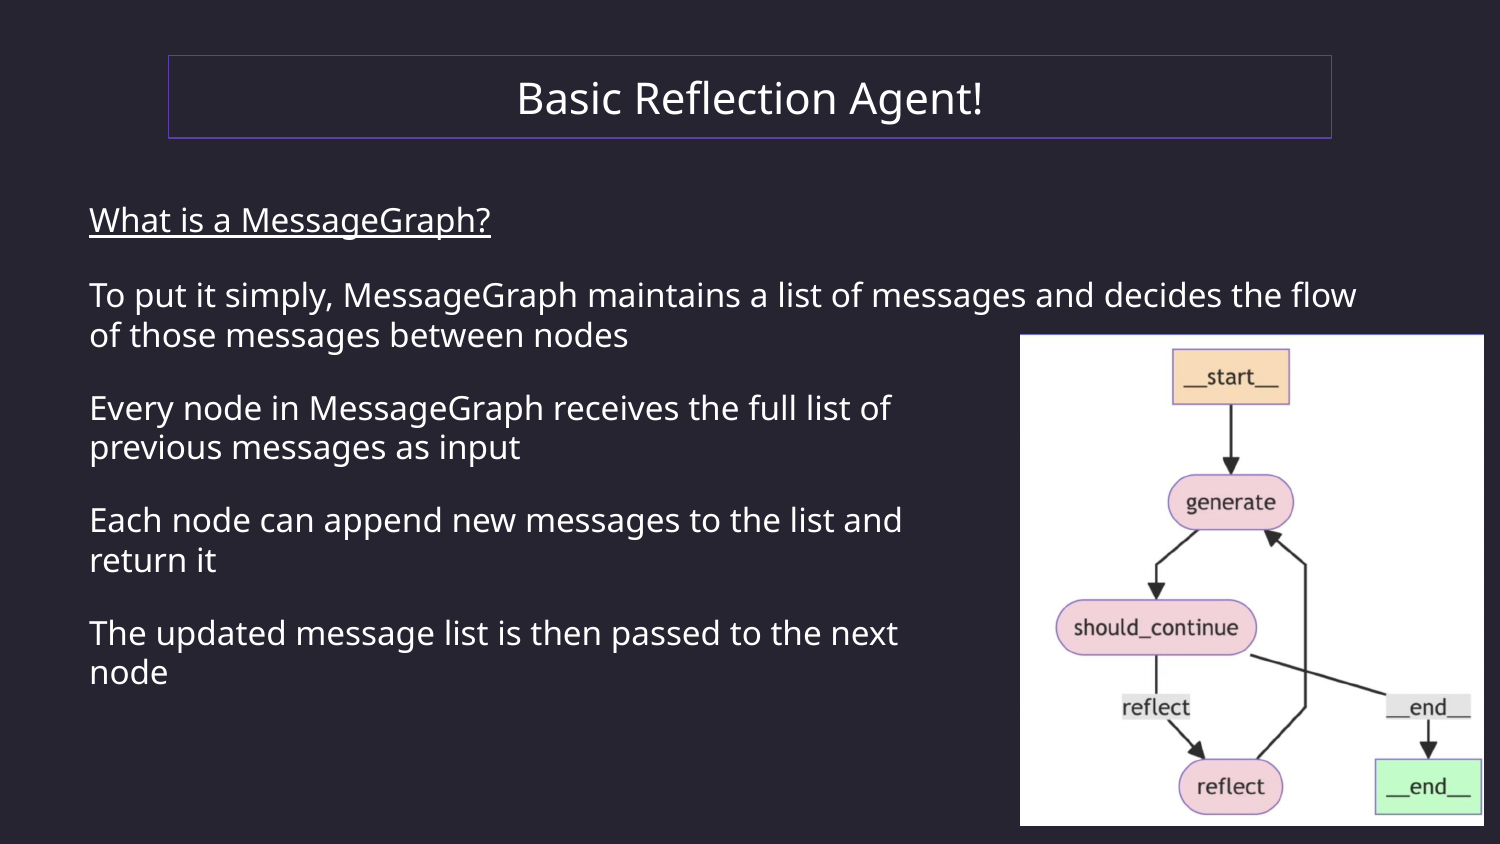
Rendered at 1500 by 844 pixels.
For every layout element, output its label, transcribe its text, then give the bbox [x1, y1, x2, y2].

text_box Each node can append new messages to the list and return it [74, 484, 969, 595]
text_box To put it simply, MessageGraph maintains a list of messages and decides the flow of those messages between nodes [74, 259, 1376, 370]
text_box Every node in MessageGraph receives the full list of previous messages as input [74, 371, 969, 482]
text_box The updated message list is then passed to the next node [74, 596, 969, 707]
text_box What is a MessageGraph? [74, 184, 1157, 255]
picture [1019, 333, 1484, 827]
text_box Basic Reflection Agent! [168, 55, 1332, 138]
